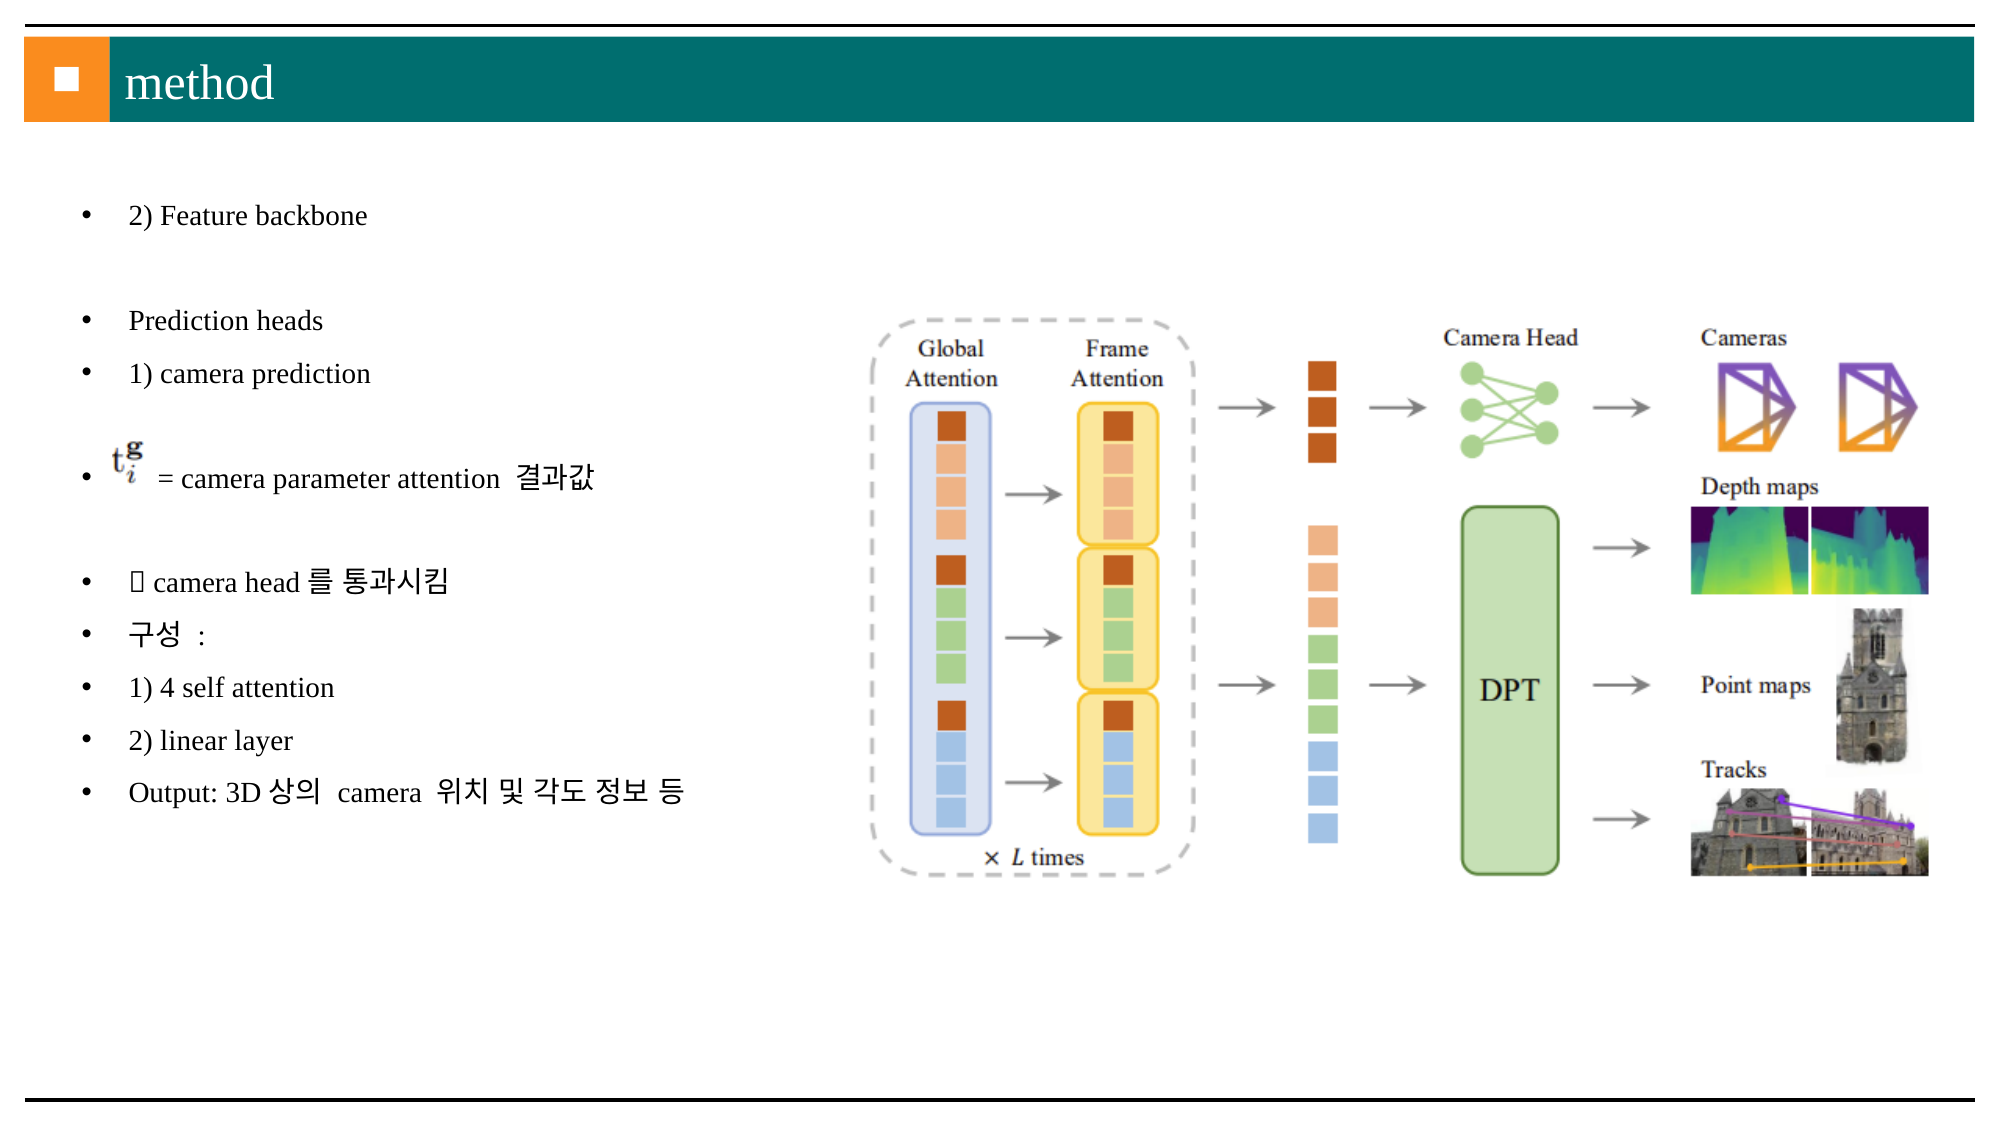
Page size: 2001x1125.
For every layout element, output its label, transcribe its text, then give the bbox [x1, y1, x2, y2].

text_box 2) Feature backbone Prediction heads 1) camera prediction = camera parameter attention 결과값  camera head를 통과시킴 구성 : 1) 4 self attention 2) linear layer Output: 3D상의 camera 위치 및 각도 정보 등 [66, 171, 1959, 816]
picture [860, 313, 1959, 885]
text_box ■ [24, 36, 110, 122]
text_box method [110, 37, 1975, 122]
picture [112, 437, 152, 492]
